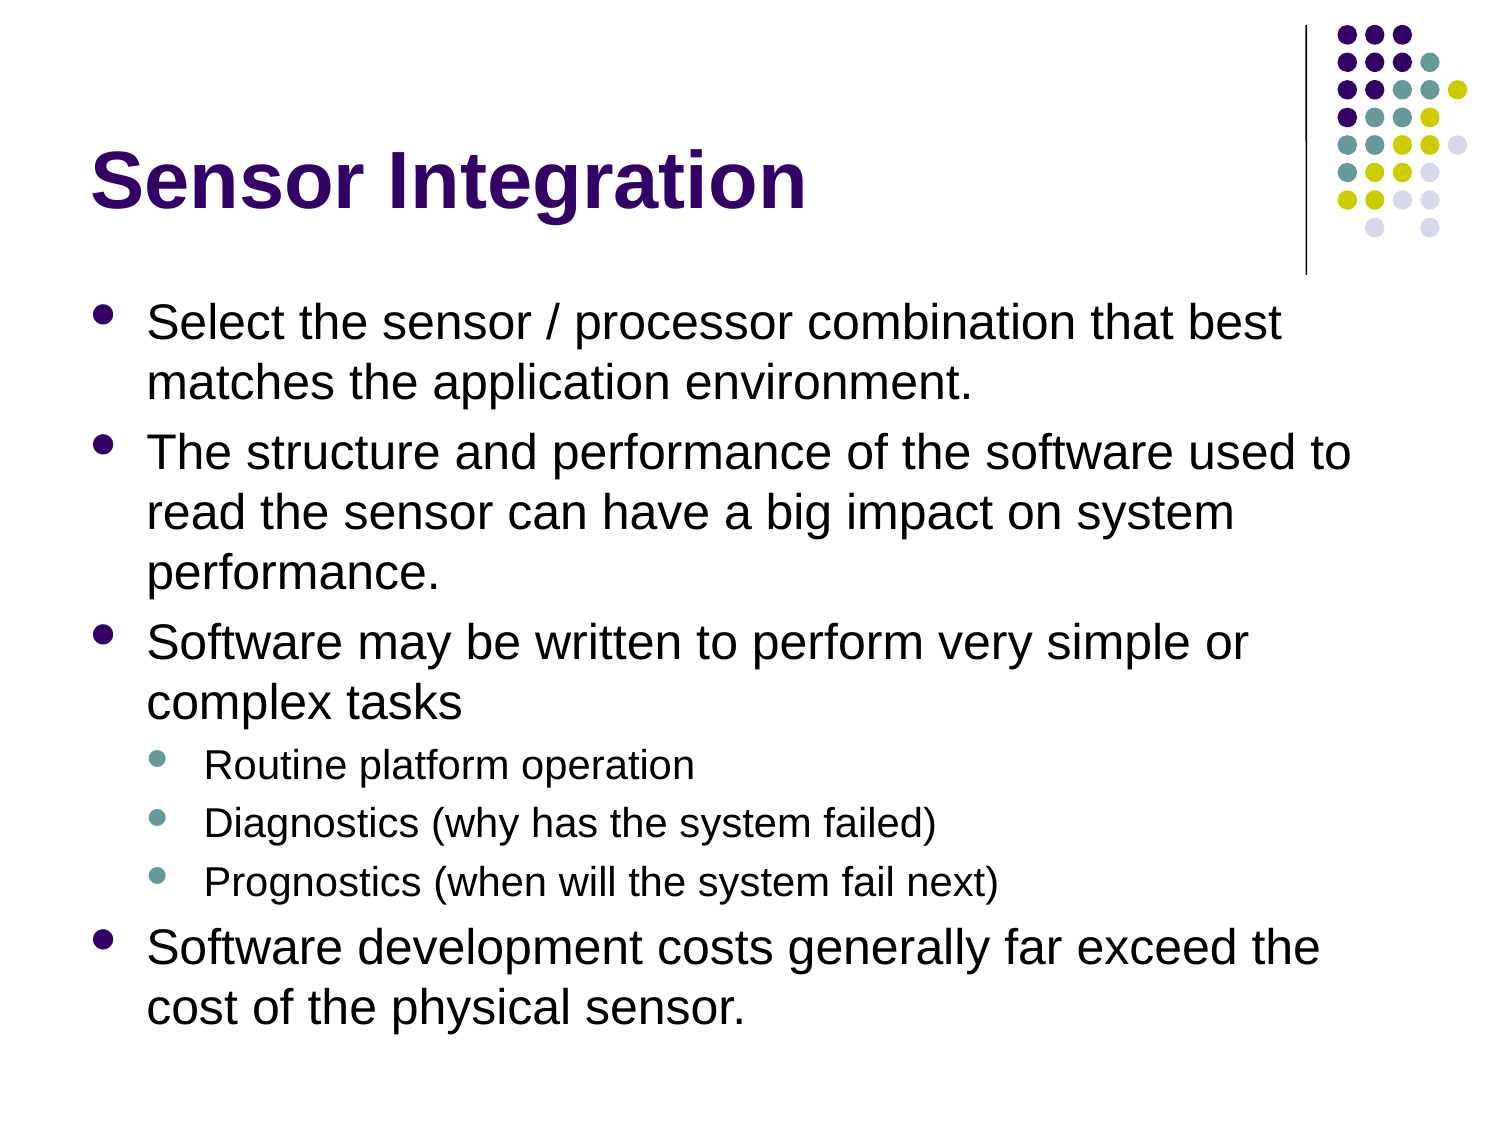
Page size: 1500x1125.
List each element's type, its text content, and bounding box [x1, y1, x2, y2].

title Sensor Integration [75, 20, 1313, 233]
list Select the sensor / processor combination that best matches the application environment. The structure and performance of the software used to read the sensor can have a big impact on system performance. Software may be written to perform very simple or complex tasks Routine platform operation Diagnostics (why has the system failed) Prognostics (when will the system fail next) Software development costs generally far exceed the cost of the physical sensor. [75, 282, 1425, 1006]
